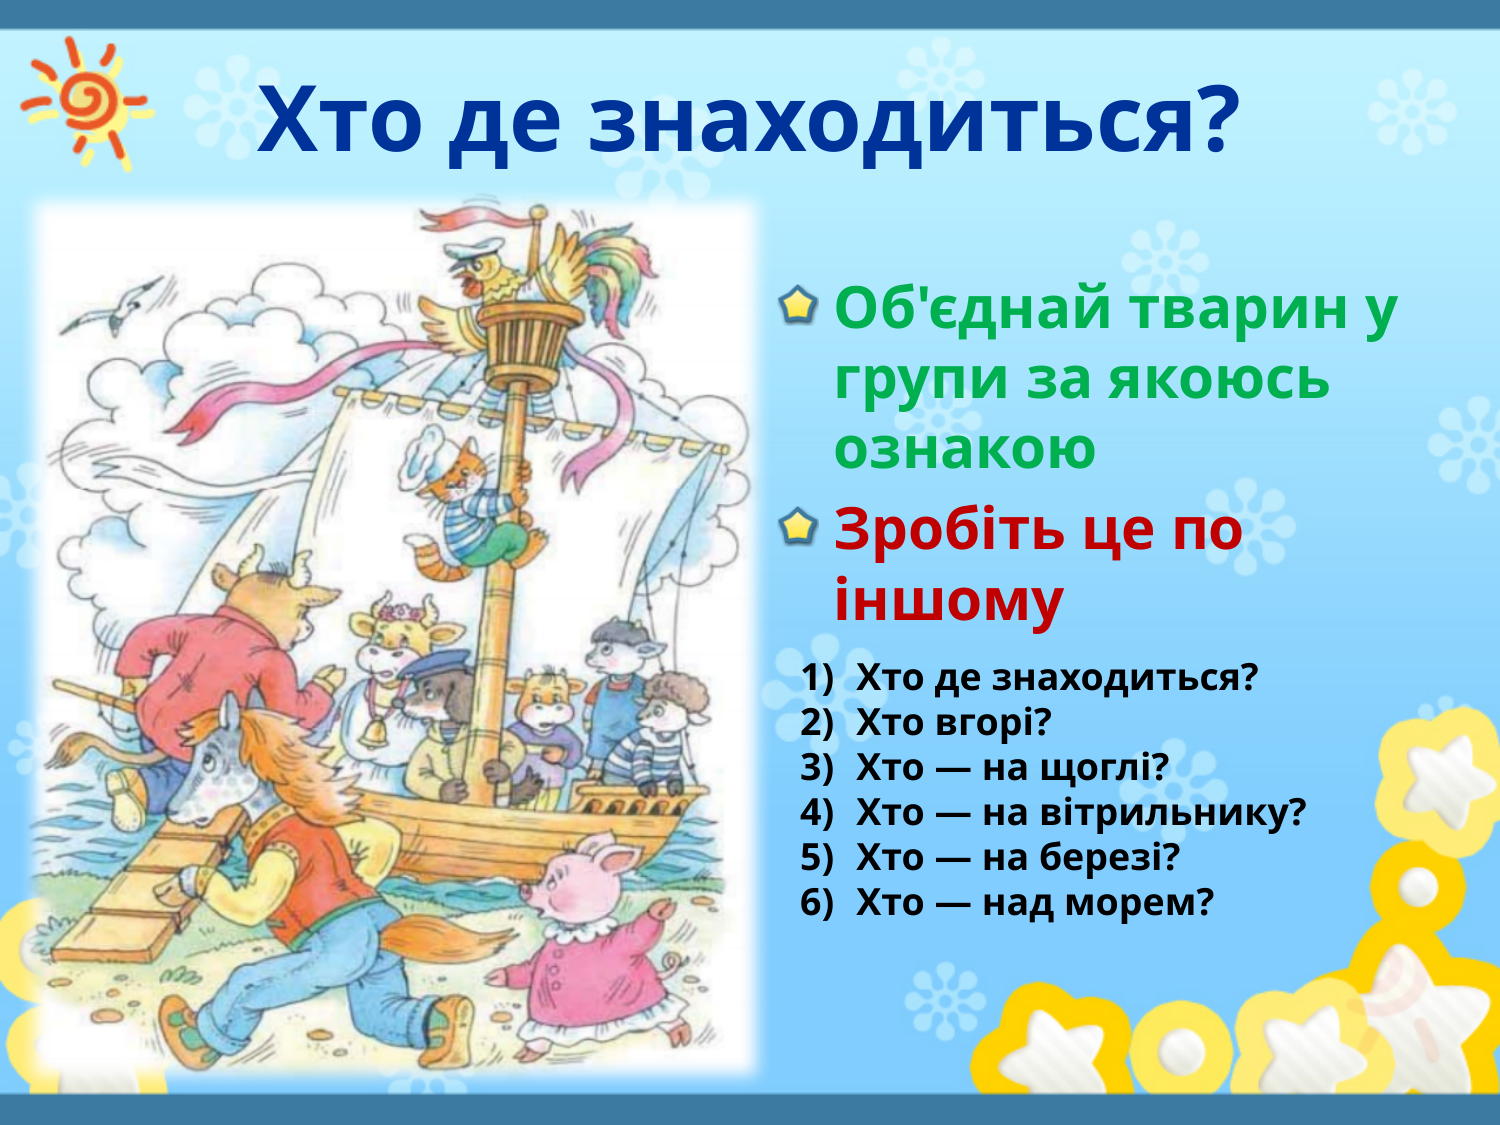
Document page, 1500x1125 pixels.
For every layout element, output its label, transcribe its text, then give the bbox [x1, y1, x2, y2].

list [17, 184, 774, 1095]
title Хто де знаходиться? [75, 45, 1425, 185]
text_box Хто де знаходиться? Хто вгорі? Хто — на щоглі? Хто — на вітрильнику? Хто — на березі? Хто — над морем? [785, 645, 1424, 930]
picture [0, 0, 1500, 1125]
list Об'єднай тварин у групи за якоюсь ознакою Зробіть це по іншому [784, 262, 1425, 587]
